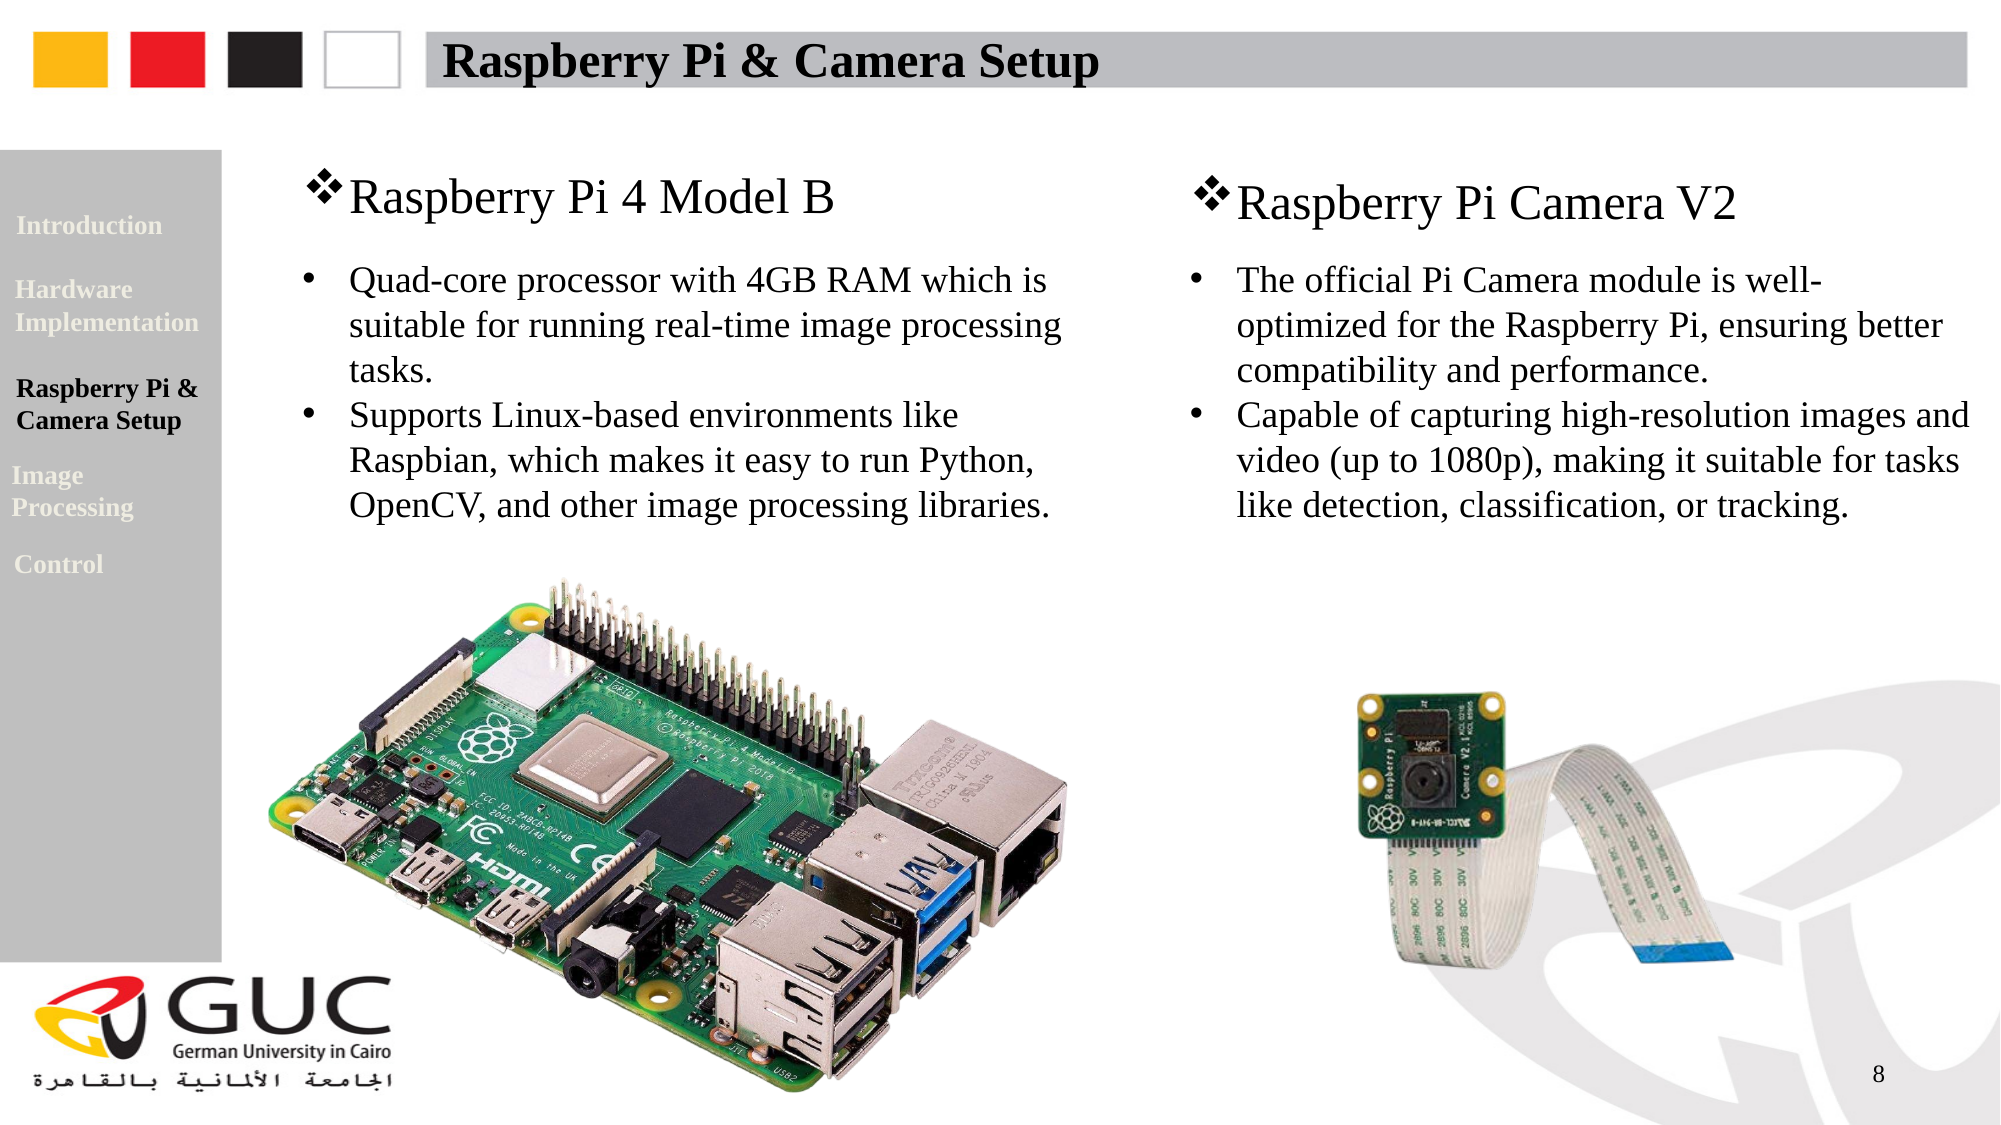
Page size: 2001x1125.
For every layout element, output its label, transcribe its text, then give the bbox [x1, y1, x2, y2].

text_box Control [0, 539, 215, 587]
text_box [0, 148, 224, 964]
picture [0, 0, 2001, 1125]
text_box Image Processing [0, 449, 212, 530]
text_box Raspberry Pi Camera V2 [1174, 162, 1764, 237]
text_box Raspberry Pi 4 Model B [287, 155, 1016, 231]
title Raspberry Pi & Camera Setup [427, 20, 1961, 72]
text_box Raspberry Pi & Camera Setup [1, 362, 221, 443]
text_box The official Pi Camera module is well-optimized for the Raspberry Pi, ensuring better compatibility and performance. Capable of capturing high-resolution images and video (up to 1080p), making it suitable for tasks like detection, classification, or tracking. [1174, 247, 1988, 533]
text_box Quad-core processor with 4GB RAM which is suitable for running real-time image processing tasks. Supports Linux-based environments like Raspbian, which makes it easy to run Python, OpenCV, and other image processing libraries. [287, 247, 1083, 533]
text_box Hardware Implementation [0, 264, 222, 344]
slide_number 8 [1843, 1042, 1900, 1103]
text_box Introduction [1, 199, 178, 248]
